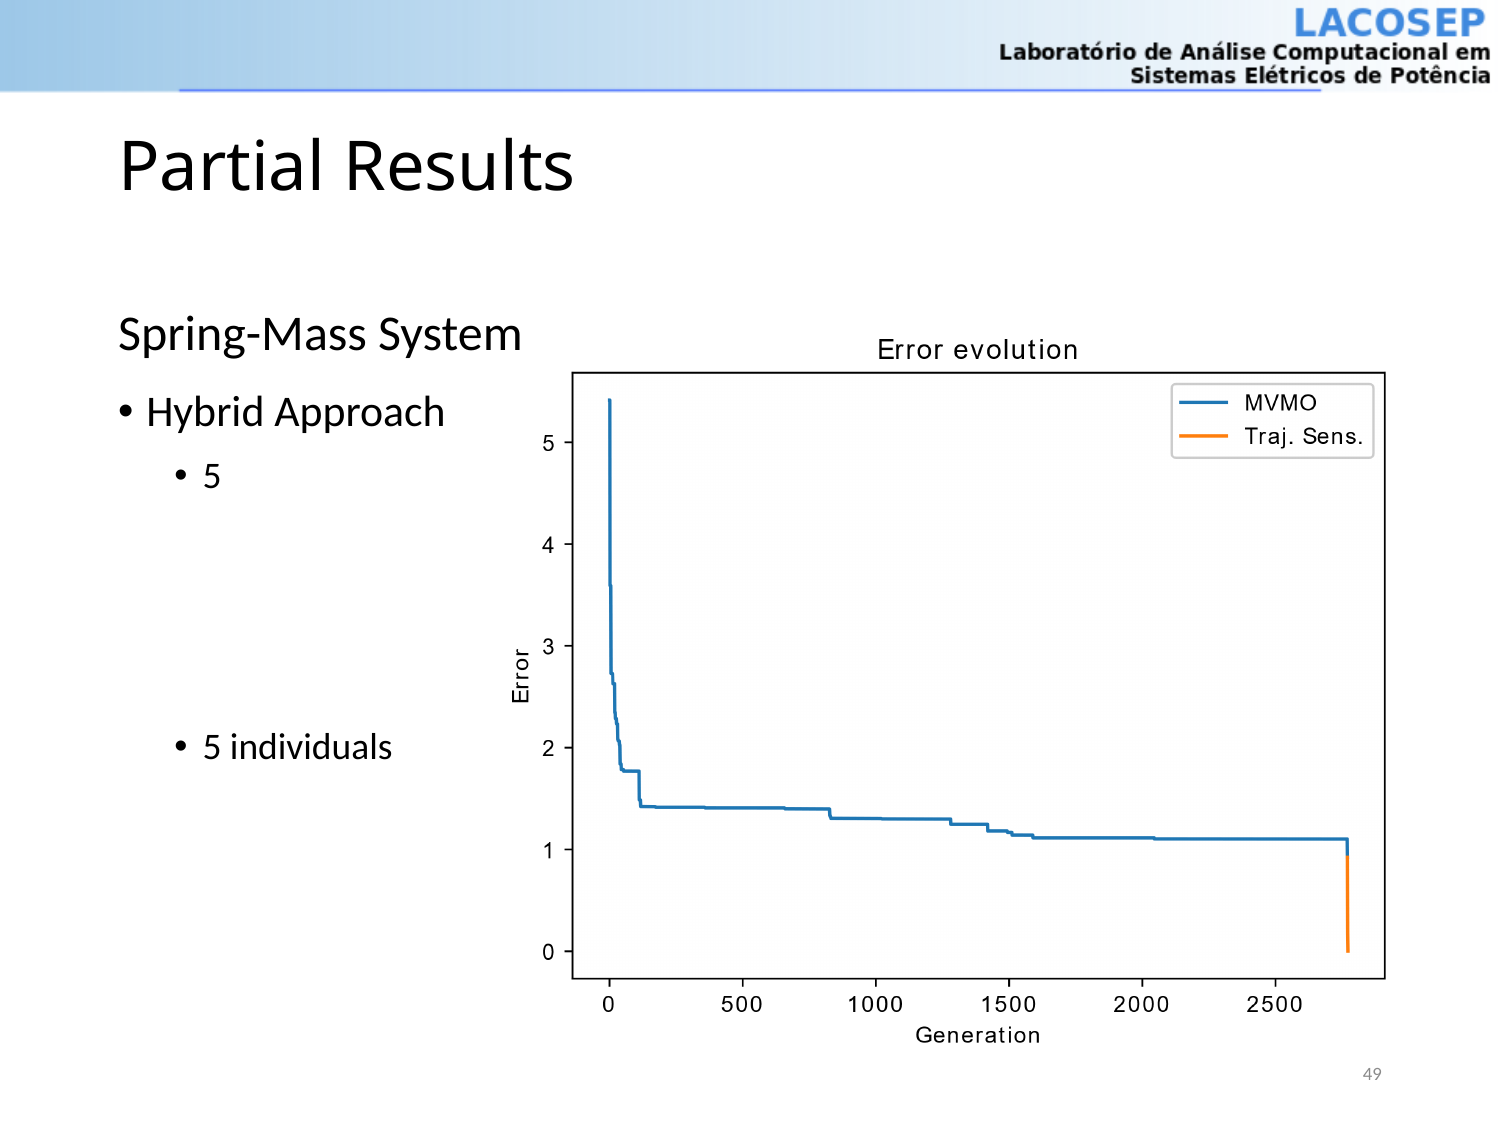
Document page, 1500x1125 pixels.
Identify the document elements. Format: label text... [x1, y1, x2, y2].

picture [0, 0, 1500, 1125]
title Partial Results [103, 59, 1397, 278]
slide_number 49 [1059, 1042, 1397, 1103]
